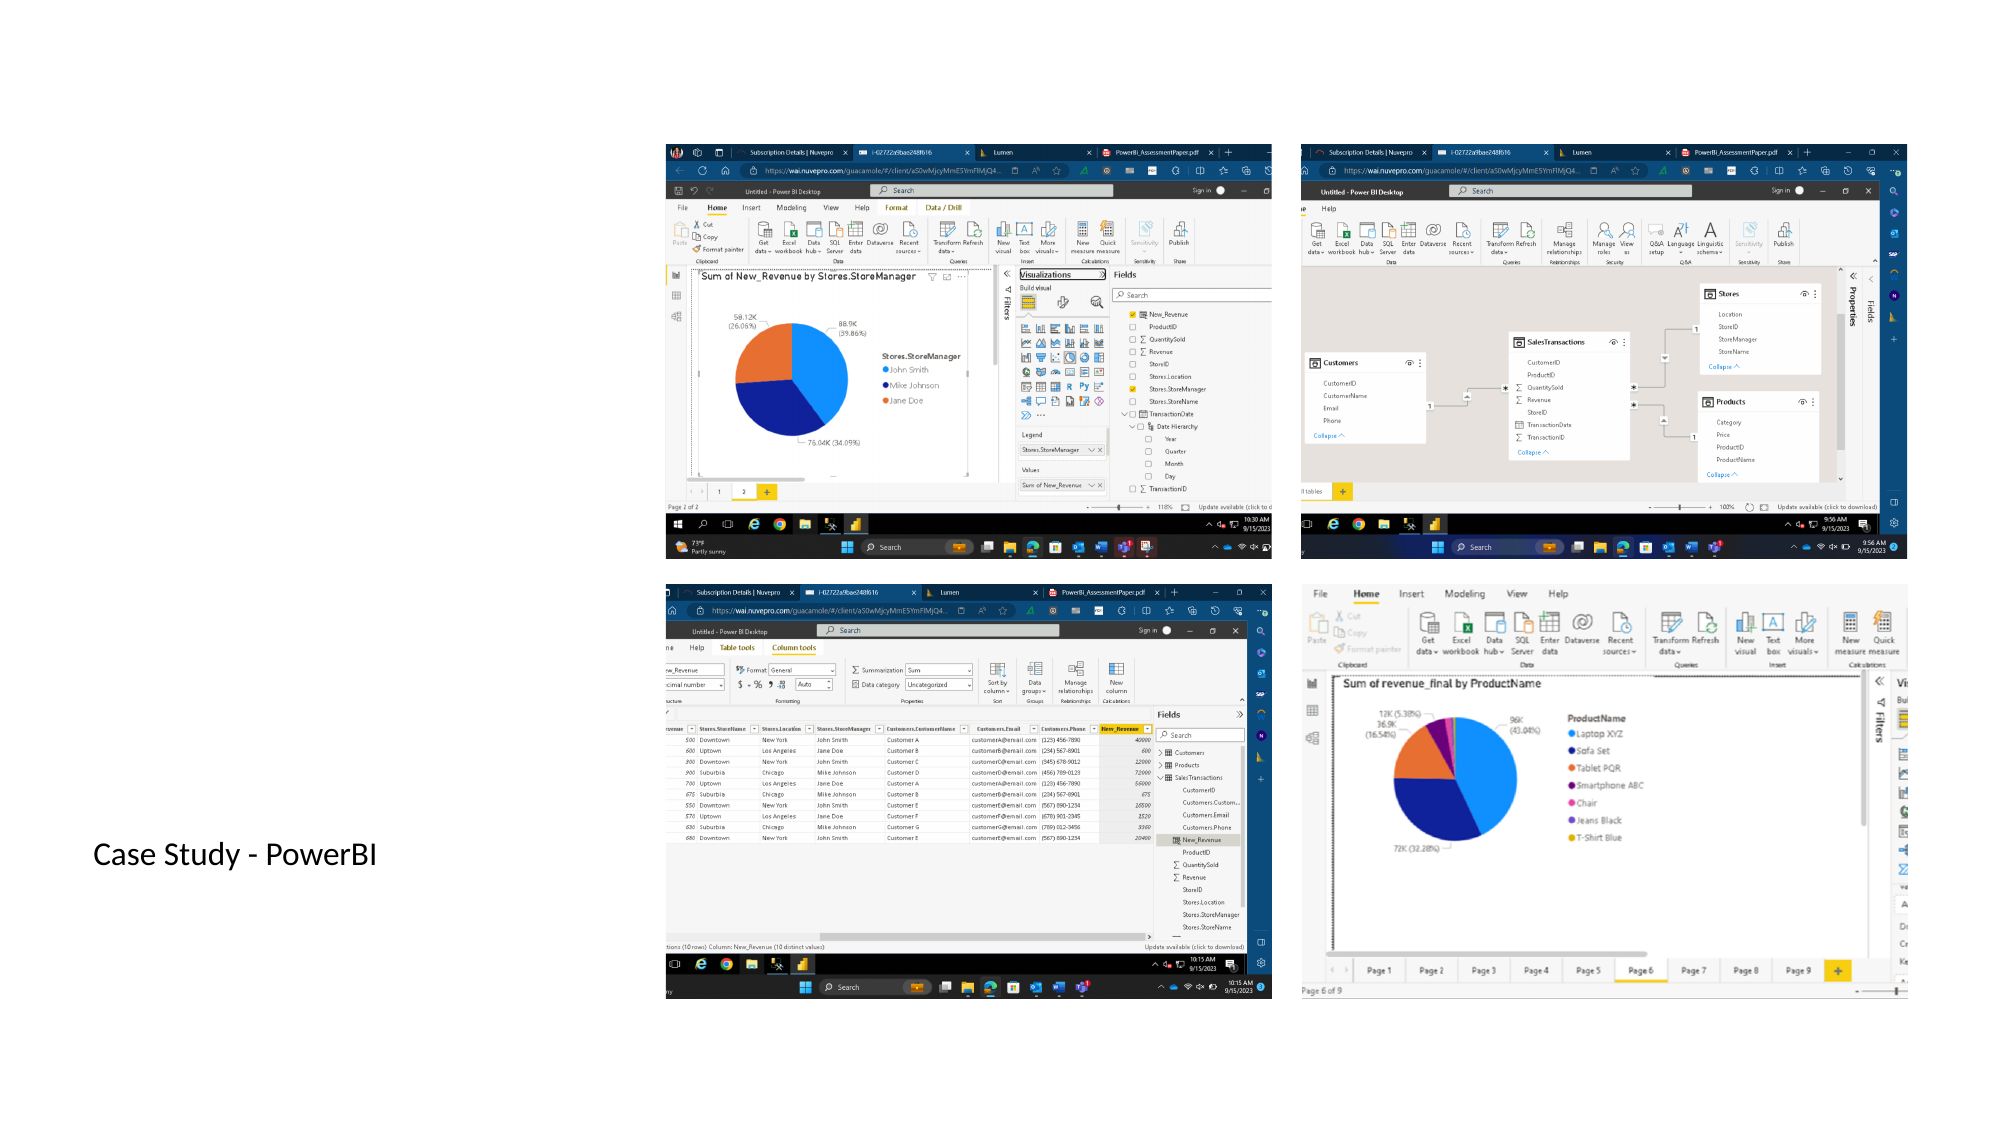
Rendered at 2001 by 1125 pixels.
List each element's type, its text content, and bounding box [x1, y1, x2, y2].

picture [1302, 584, 1908, 999]
subtitle Case Study - PowerBI [78, 834, 480, 1028]
picture [665, 144, 1272, 559]
picture [1301, 144, 1908, 559]
picture [665, 584, 1272, 999]
